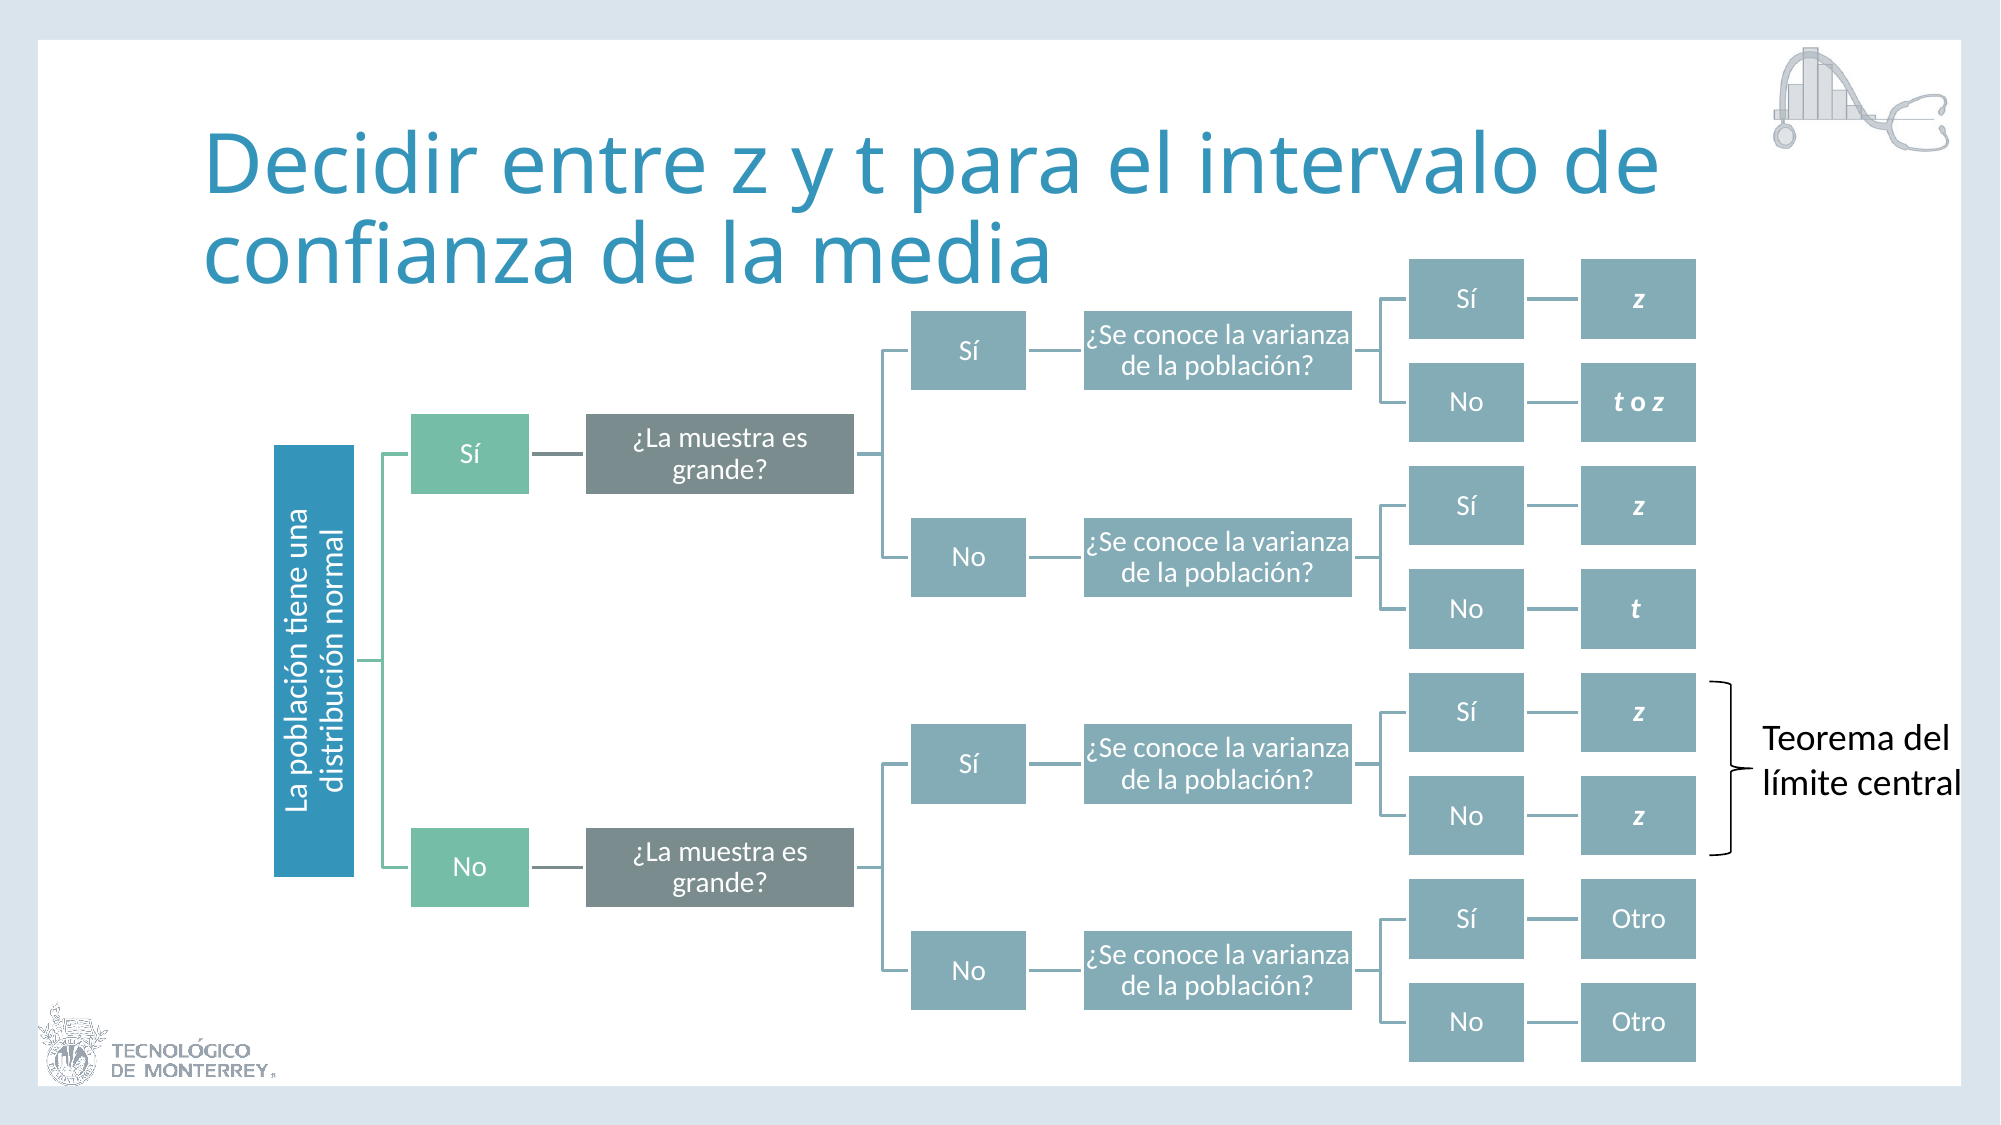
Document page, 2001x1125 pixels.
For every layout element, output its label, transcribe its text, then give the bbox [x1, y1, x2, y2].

title Decidir entre z y t para el intervalo de confianza de la media [187, 99, 1808, 255]
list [60, 256, 1910, 1065]
text_box Teorema del límite central [1917, 705, 1991, 810]
